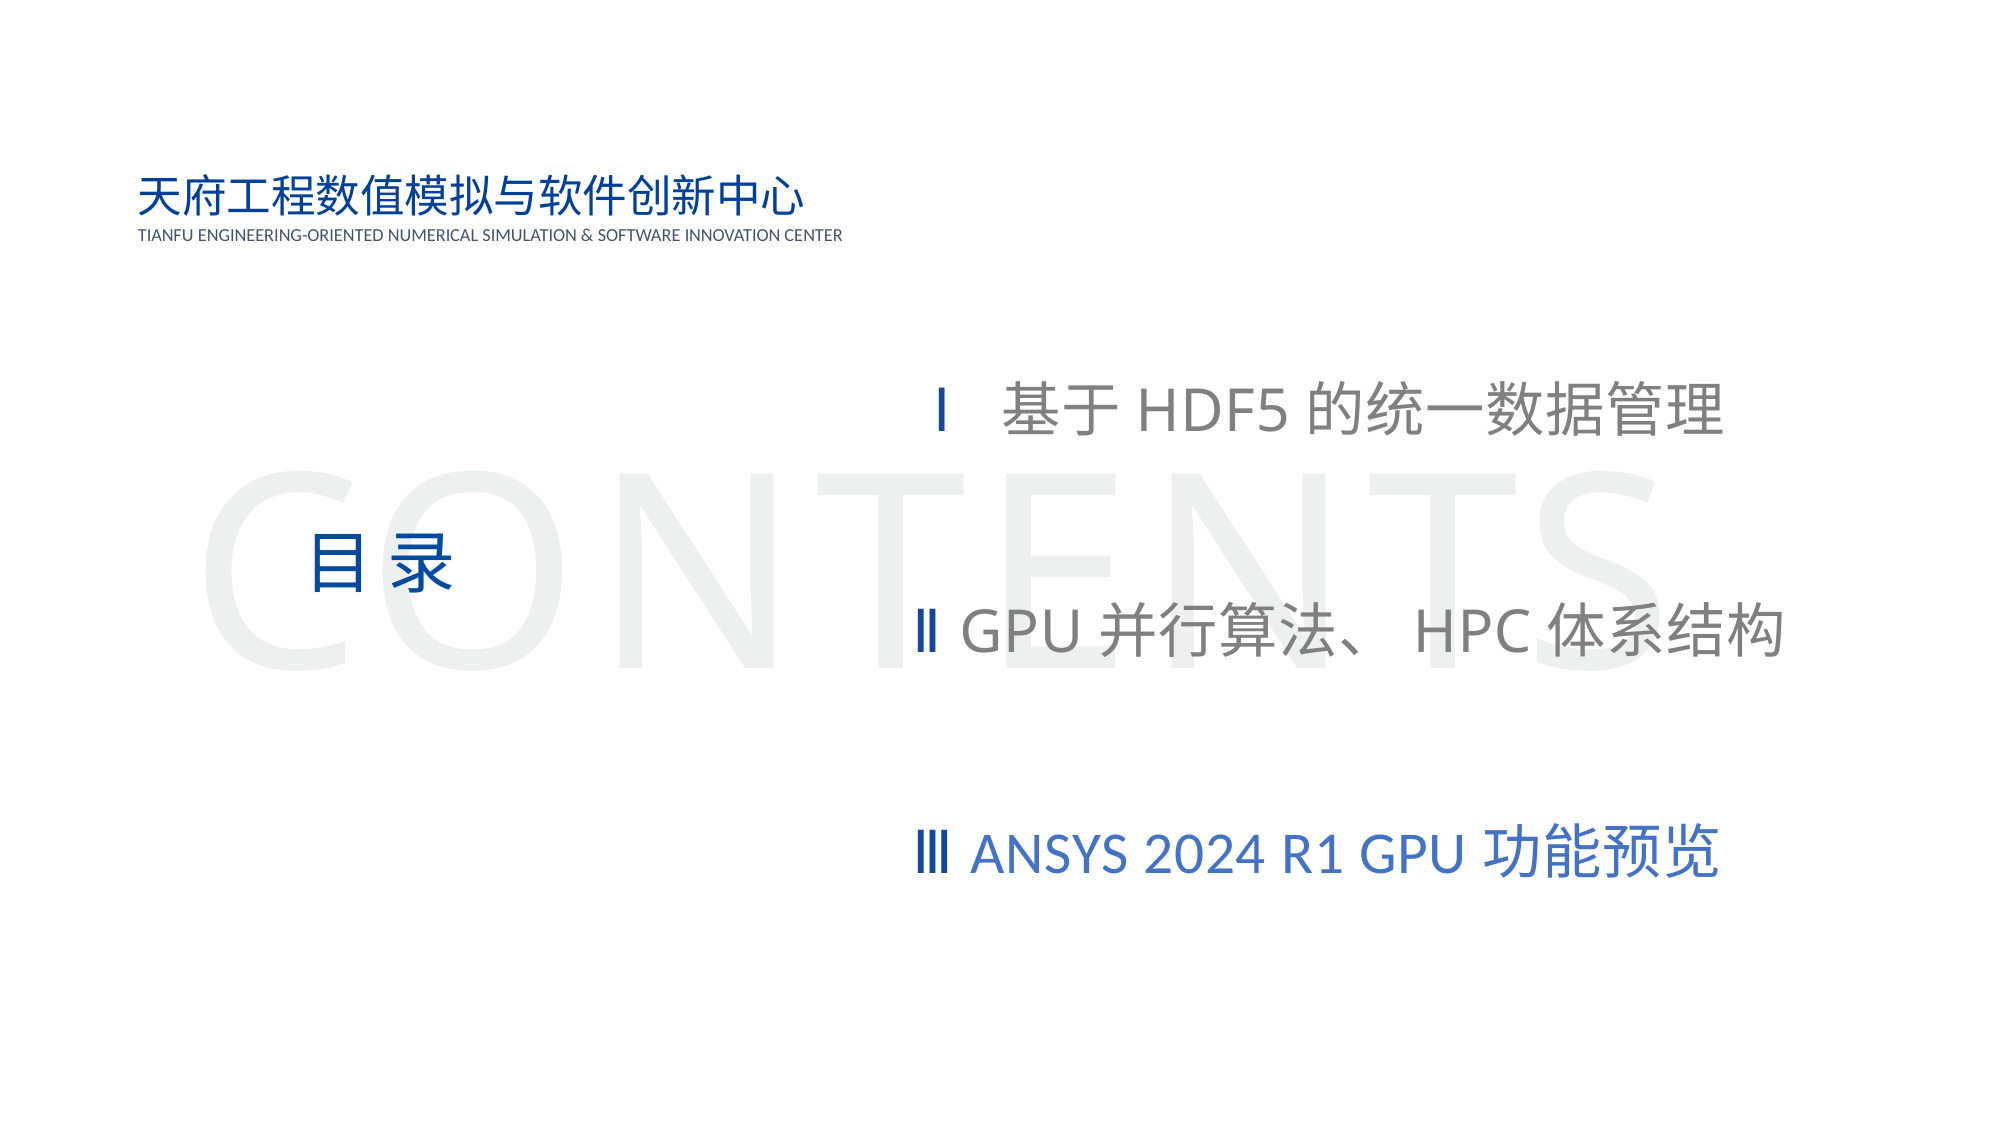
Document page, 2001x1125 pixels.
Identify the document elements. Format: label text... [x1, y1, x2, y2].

text_box ⽬ 录 [302, 516, 549, 602]
text_box CONTENTS [187, 392, 910, 723]
text_box 天府工程数值模拟与软件创新中心 TIANFU ENGINEERING-ORIENTED NUMERICAL SIMULATION & SOFTWARE INNOVATION CENTER [131, 165, 1237, 246]
text_box Ⅰ 基于HDF5的统一数据管理 Ⅱ GPU并行算法、HPC体系结构 Ⅲ ANSYS 2024 R1 GPU功能预览 [910, 369, 1847, 886]
